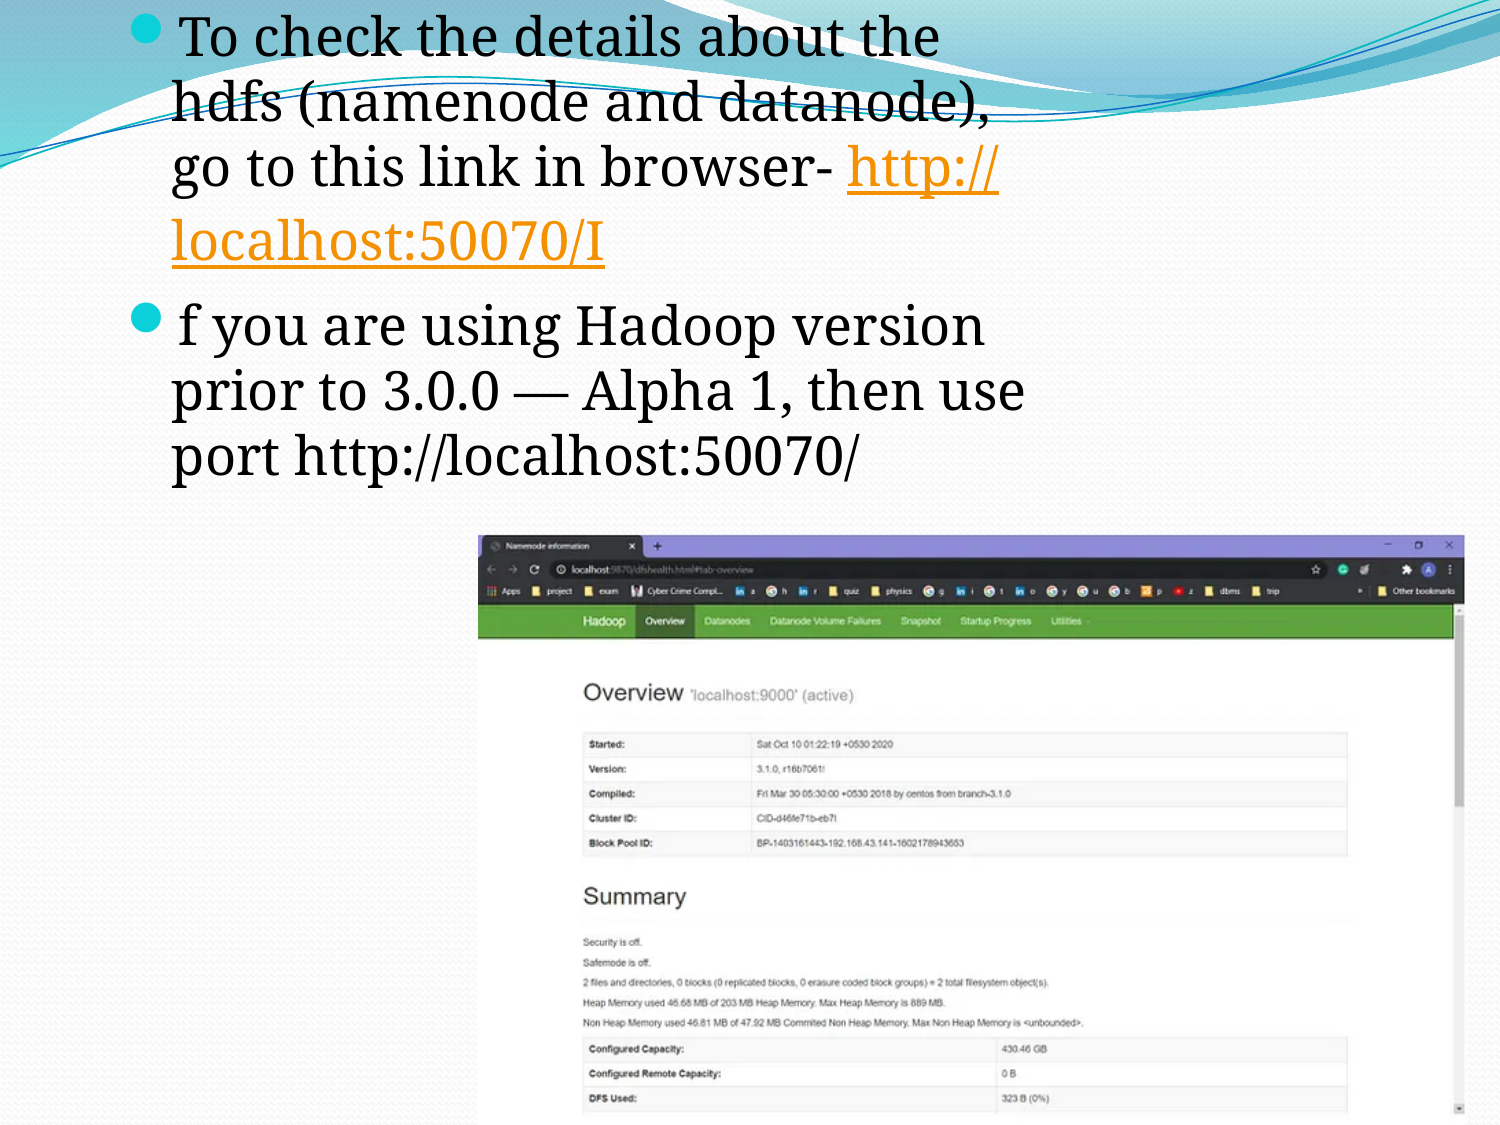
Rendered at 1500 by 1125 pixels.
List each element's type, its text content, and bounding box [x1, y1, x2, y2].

list To check the details about the hdfs (namenode and datanode), go to this link in browser- http://localhost:50070/I f you are using Hadoop version prior to 3.0.0 — Alpha 1, then use port http://localhost:50070/ [112, 0, 1069, 715]
picture [478, 534, 1466, 1125]
